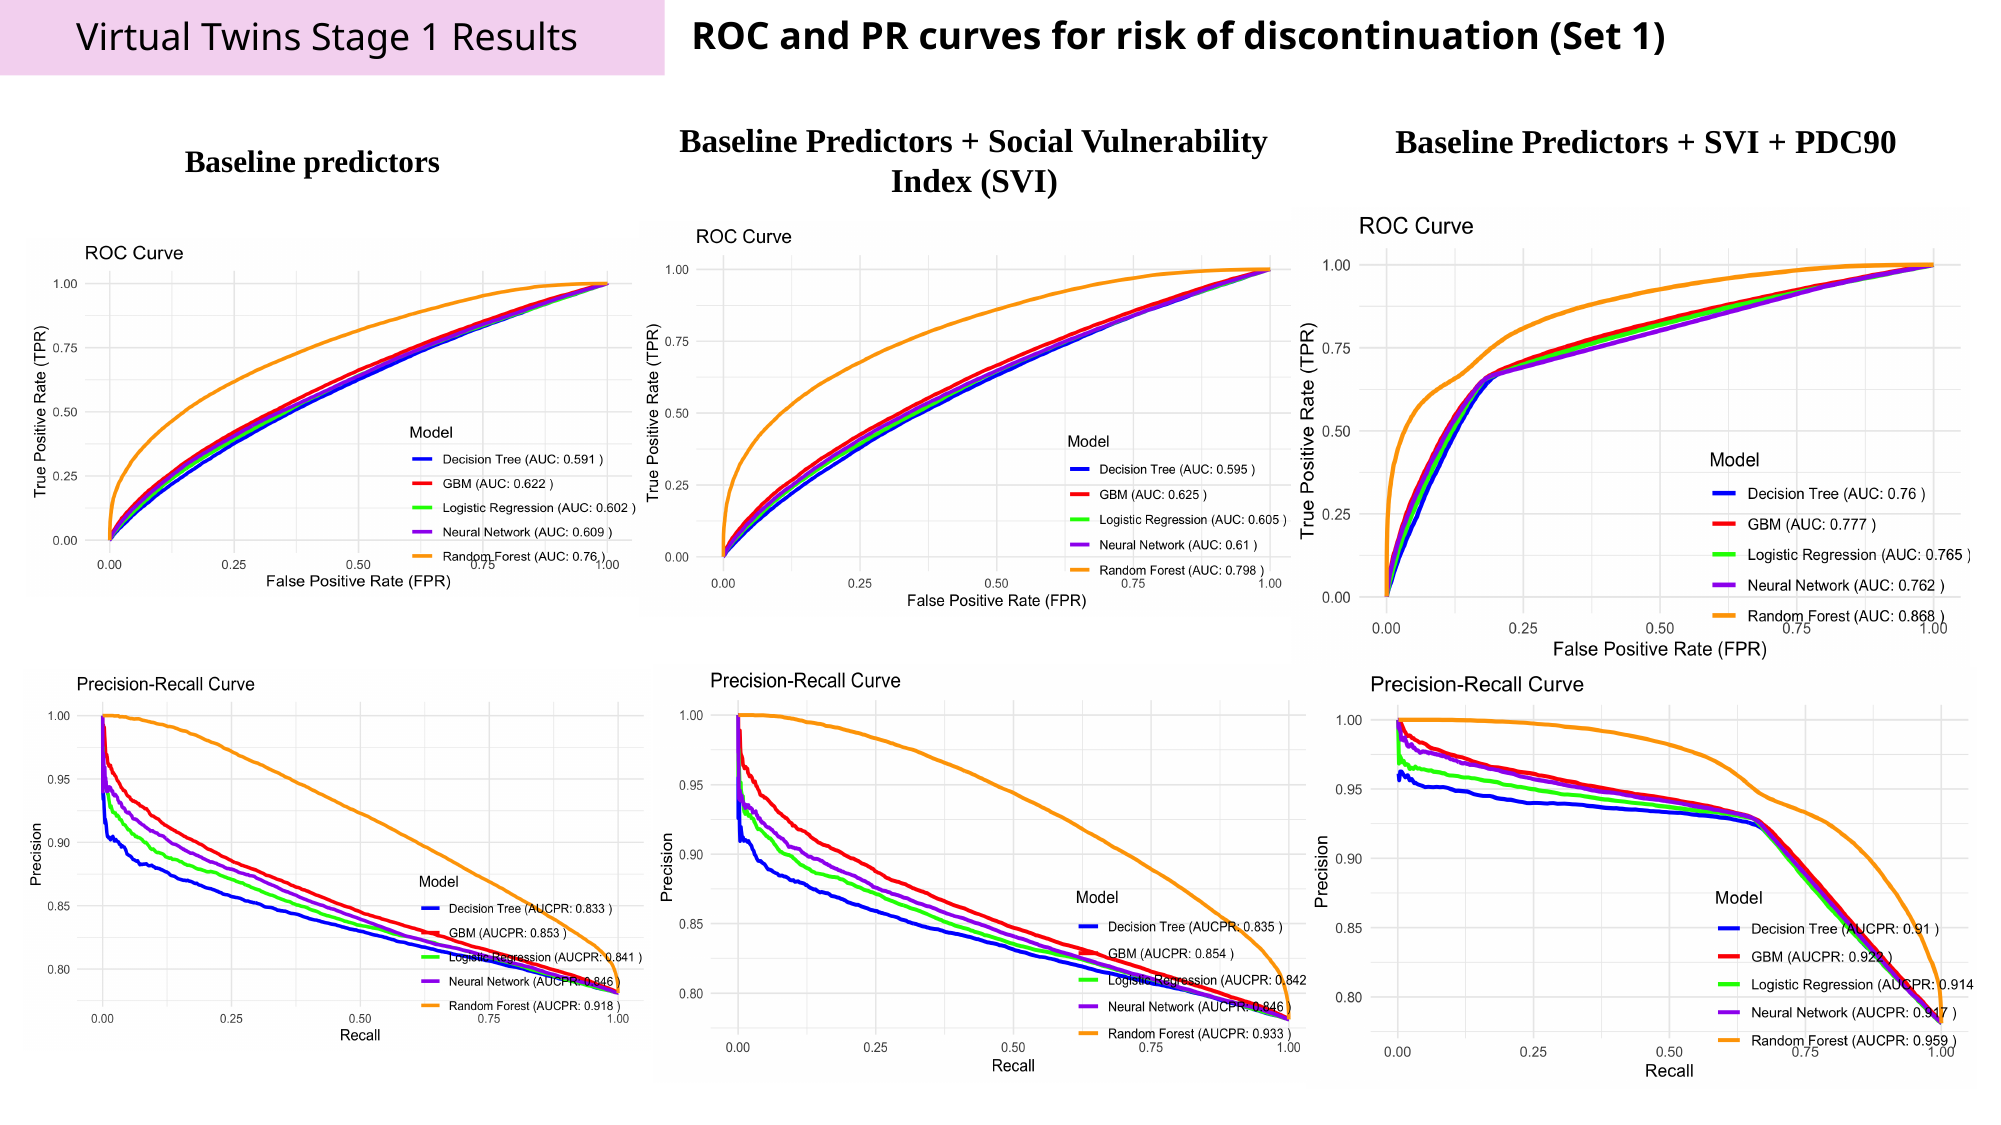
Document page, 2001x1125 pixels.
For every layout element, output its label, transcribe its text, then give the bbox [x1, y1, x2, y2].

text_box ROC and PR curves for risk of discontinuation (Set 1) [676, 4, 1970, 65]
text_box Baseline Predictors + Social Vulnerability Index (SVI) [640, 114, 1308, 205]
text_box Baseline predictors [77, 119, 563, 200]
text_box Virtual Twins Stage 1 Results [0, 0, 666, 77]
text_box Baseline Predictors + SVI + PDC90 [1331, 20, 1978, 185]
picture [22, 206, 1978, 1089]
